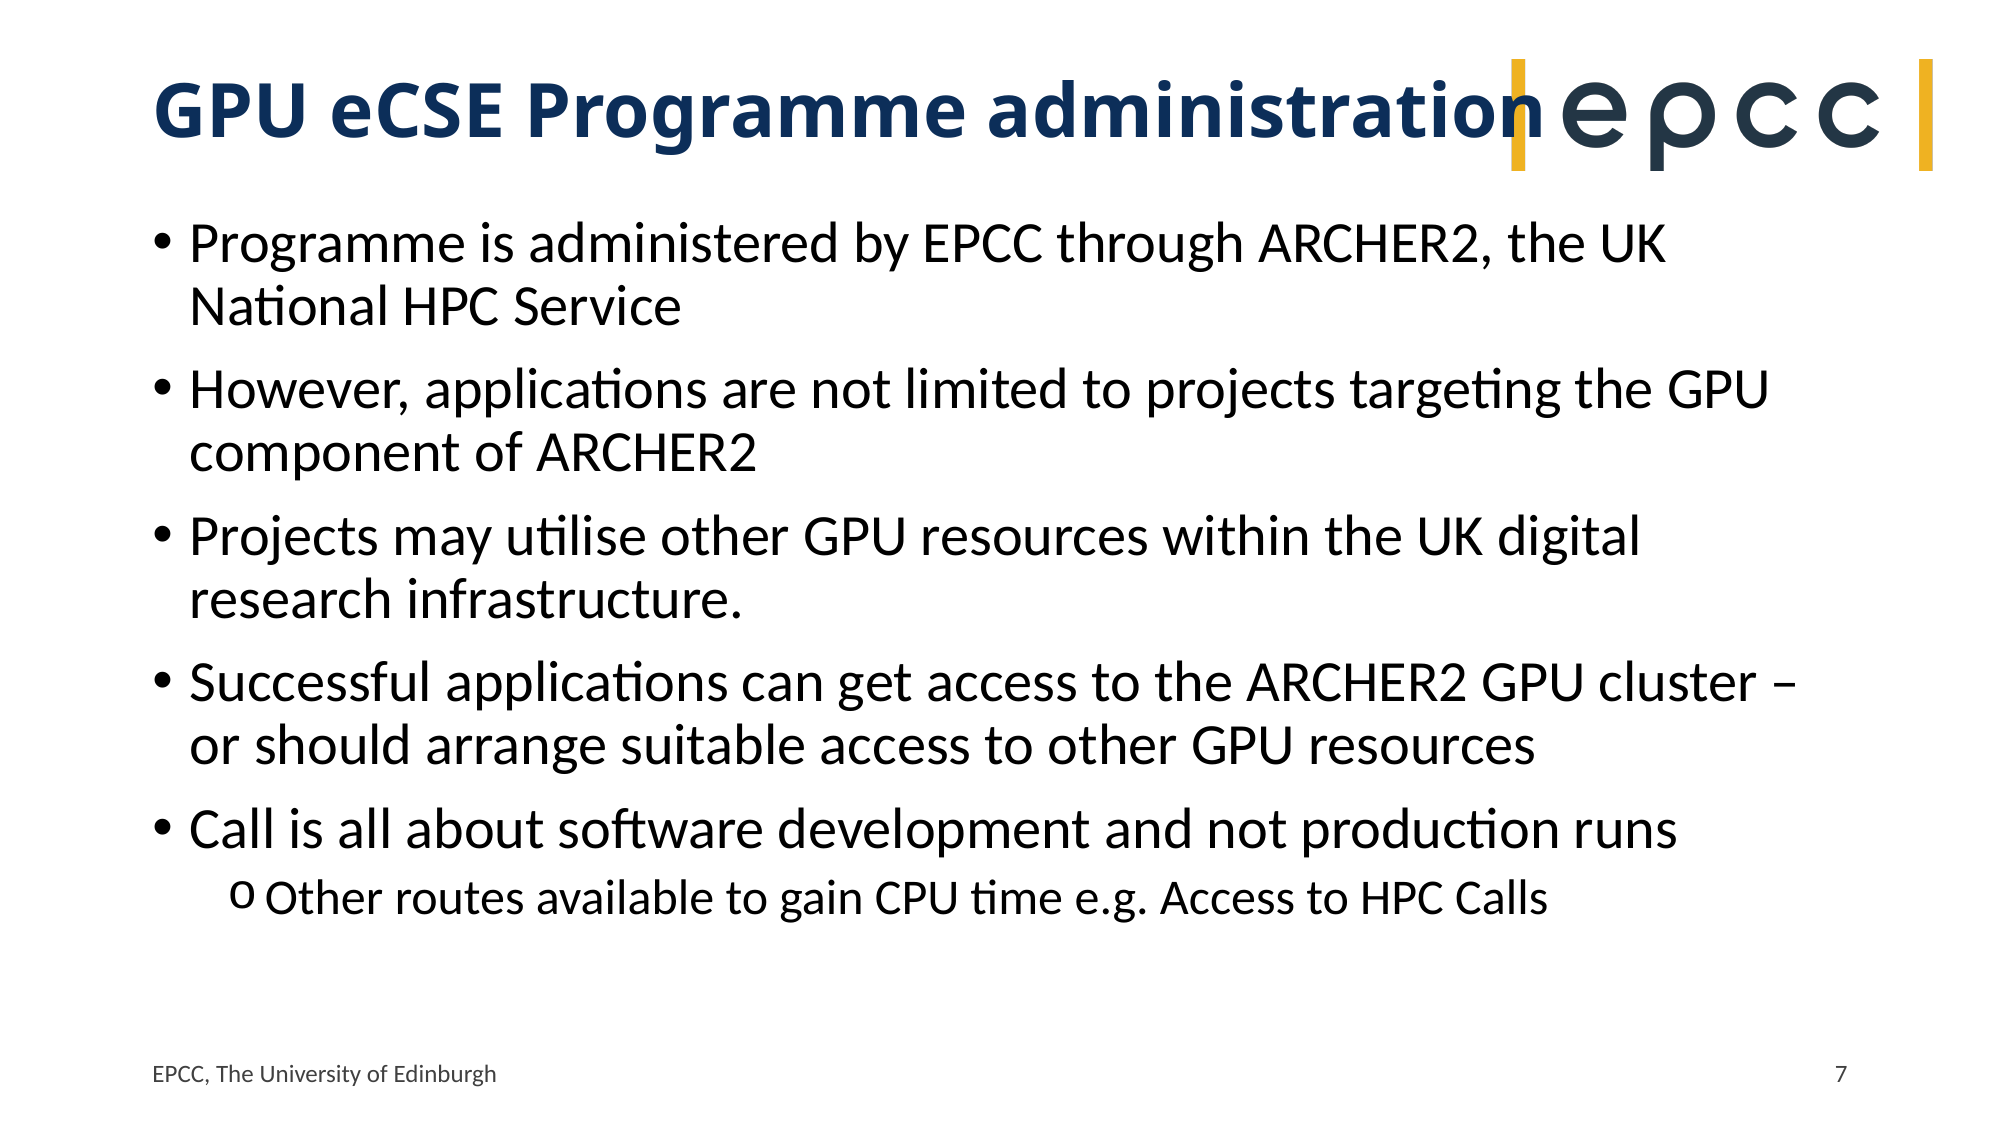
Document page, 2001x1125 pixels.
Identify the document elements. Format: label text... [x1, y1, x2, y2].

slide_number 7 [1412, 1042, 1863, 1103]
footer EPCC, The University of Edinburgh [137, 1042, 813, 1103]
title GPU eCSE Programme administration [137, 59, 1863, 168]
picture [1511, 59, 1933, 171]
list Programme is administered by EPCC through ARCHER2, the UK National HPC Service However, applications are not limited to projects targeting the GPU component of ARCHER2 Projects may utilise other GPU resources within the UK digital research infrastructure. Successful applications can get access to the ARCHER2 GPU cluster – or should arrange suitable access to other GPU resources Call is all about software development and not production runs Other routes available to gain CPU time e.g. Access to HPC Calls [137, 204, 1863, 1014]
